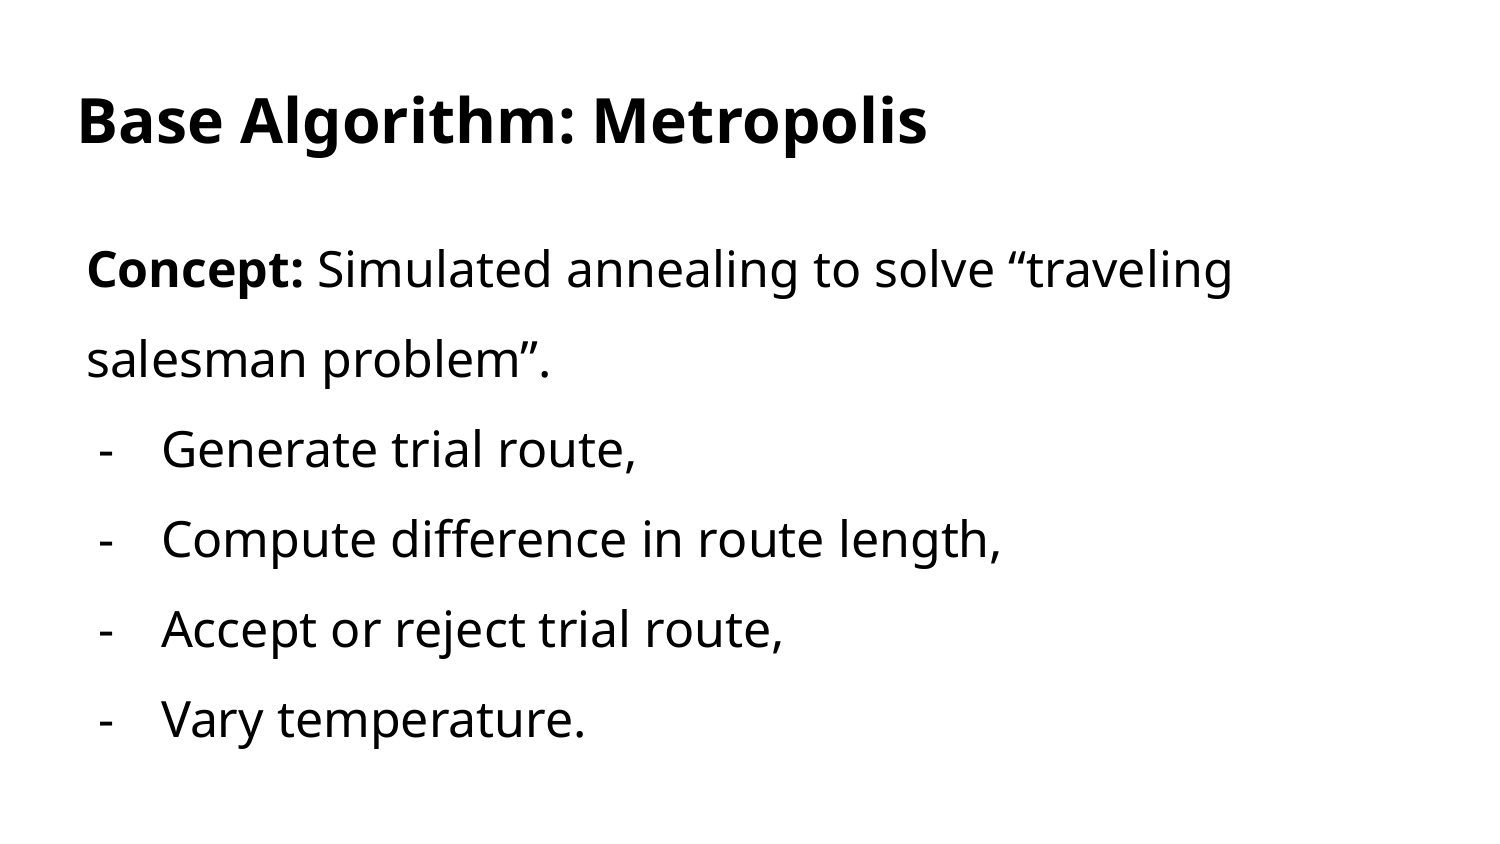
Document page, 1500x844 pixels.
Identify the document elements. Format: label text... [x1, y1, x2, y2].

text_box Base Algorithm: Metropolis [61, 66, 1435, 165]
text_box Concept: Simulated annealing to solve “traveling salesman problem”. Generate trial route, Compute difference in route length, Accept or reject trial route, Vary temperature. [71, 192, 1444, 764]
